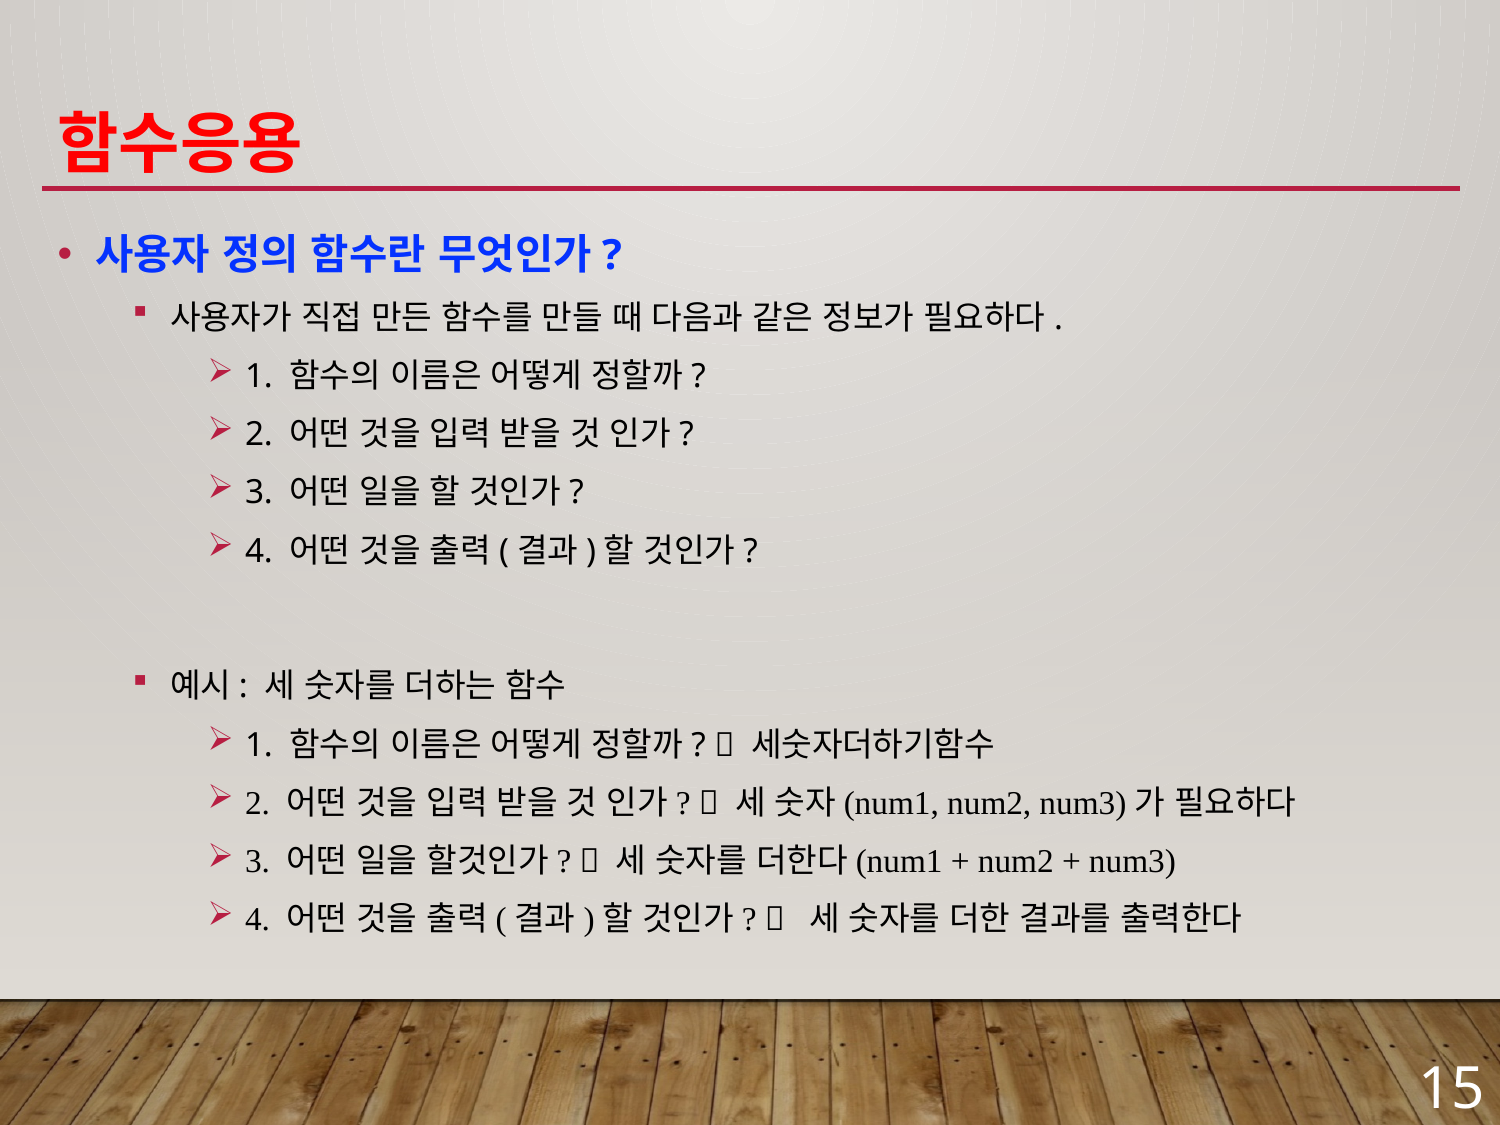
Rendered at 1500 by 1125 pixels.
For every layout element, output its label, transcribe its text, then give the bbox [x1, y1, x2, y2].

list 사용자 정의 함수란 무엇인가? 사용자가 직접 만든 함수를 만들 때 다음과 같은 정보가 필요하다. 1. 함수의 이름은 어떻게 정할까? 2. 어떤 것을 입력 받을 것 인가? 3. 어떤 일을 할 것인가? 4. 어떤 것을 출력(결과)할 것인가? 예시: 세 숫자를 더하는 함수 1. 함수의 이름은 어떻게 정할까?  세숫자더하기함수 2. 어떤 것을 입력 받을 것 인가?  세 숫자(num1, num2, num3)가 필요하다 3. 어떤 일을 할것인가?  세 숫자를 더한다(num1 + num2 + num3) 4. 어떤 것을 출력(결과)할 것인가?  세 숫자를 더한 결과를 출력한다 [42, 210, 1461, 993]
picture [0, 999, 1500, 1125]
title 함수응용 [42, 16, 1461, 189]
